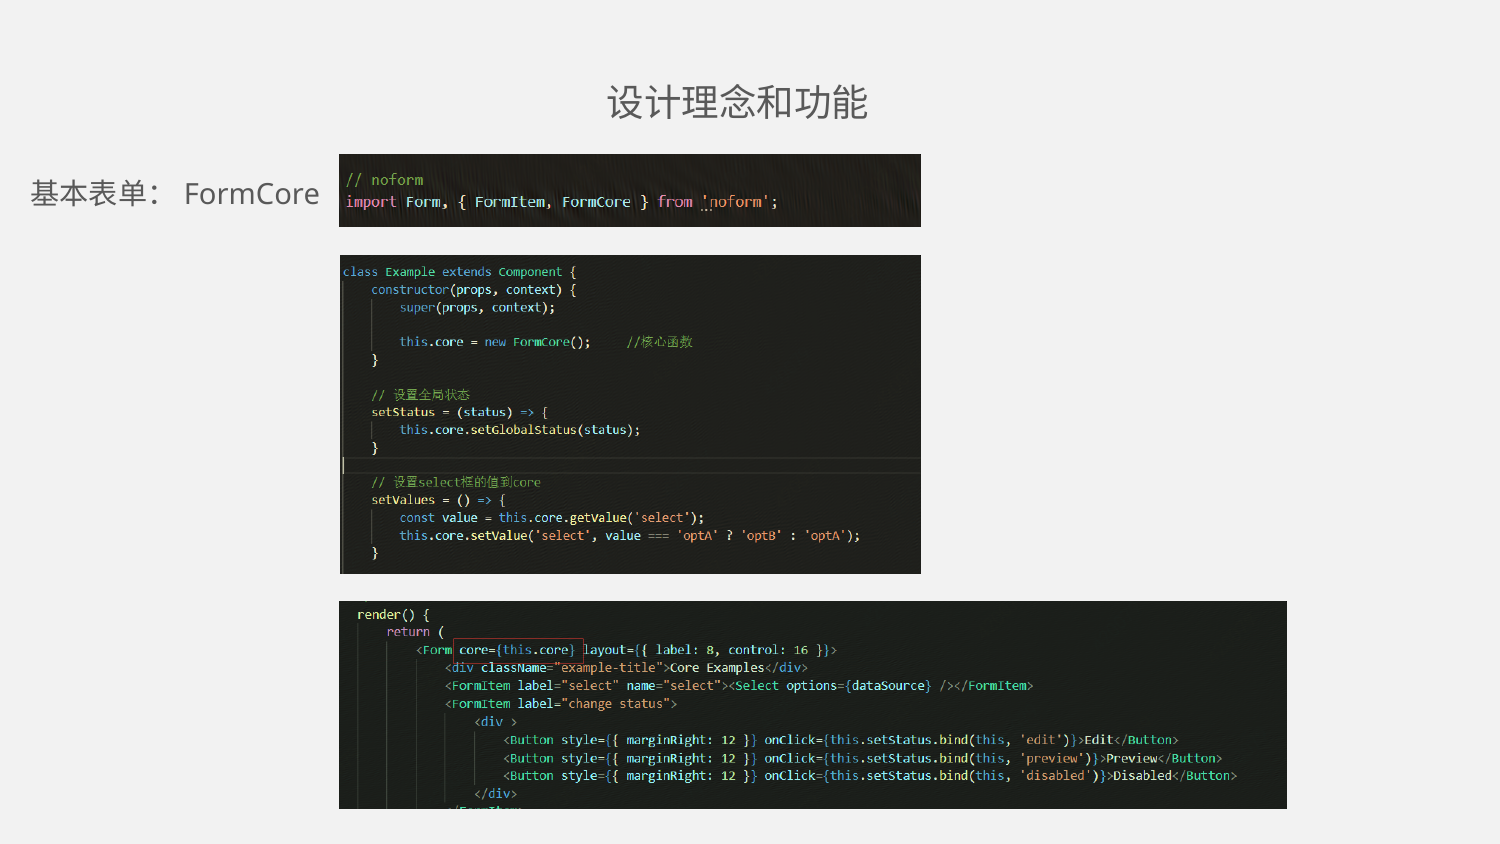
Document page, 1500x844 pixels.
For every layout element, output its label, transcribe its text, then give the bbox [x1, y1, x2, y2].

text_box 基本表单：FormCore [11, 168, 339, 219]
text_box 设计理念和功能 [569, 71, 907, 132]
picture [340, 255, 921, 574]
picture [339, 154, 921, 227]
picture [339, 601, 1287, 809]
